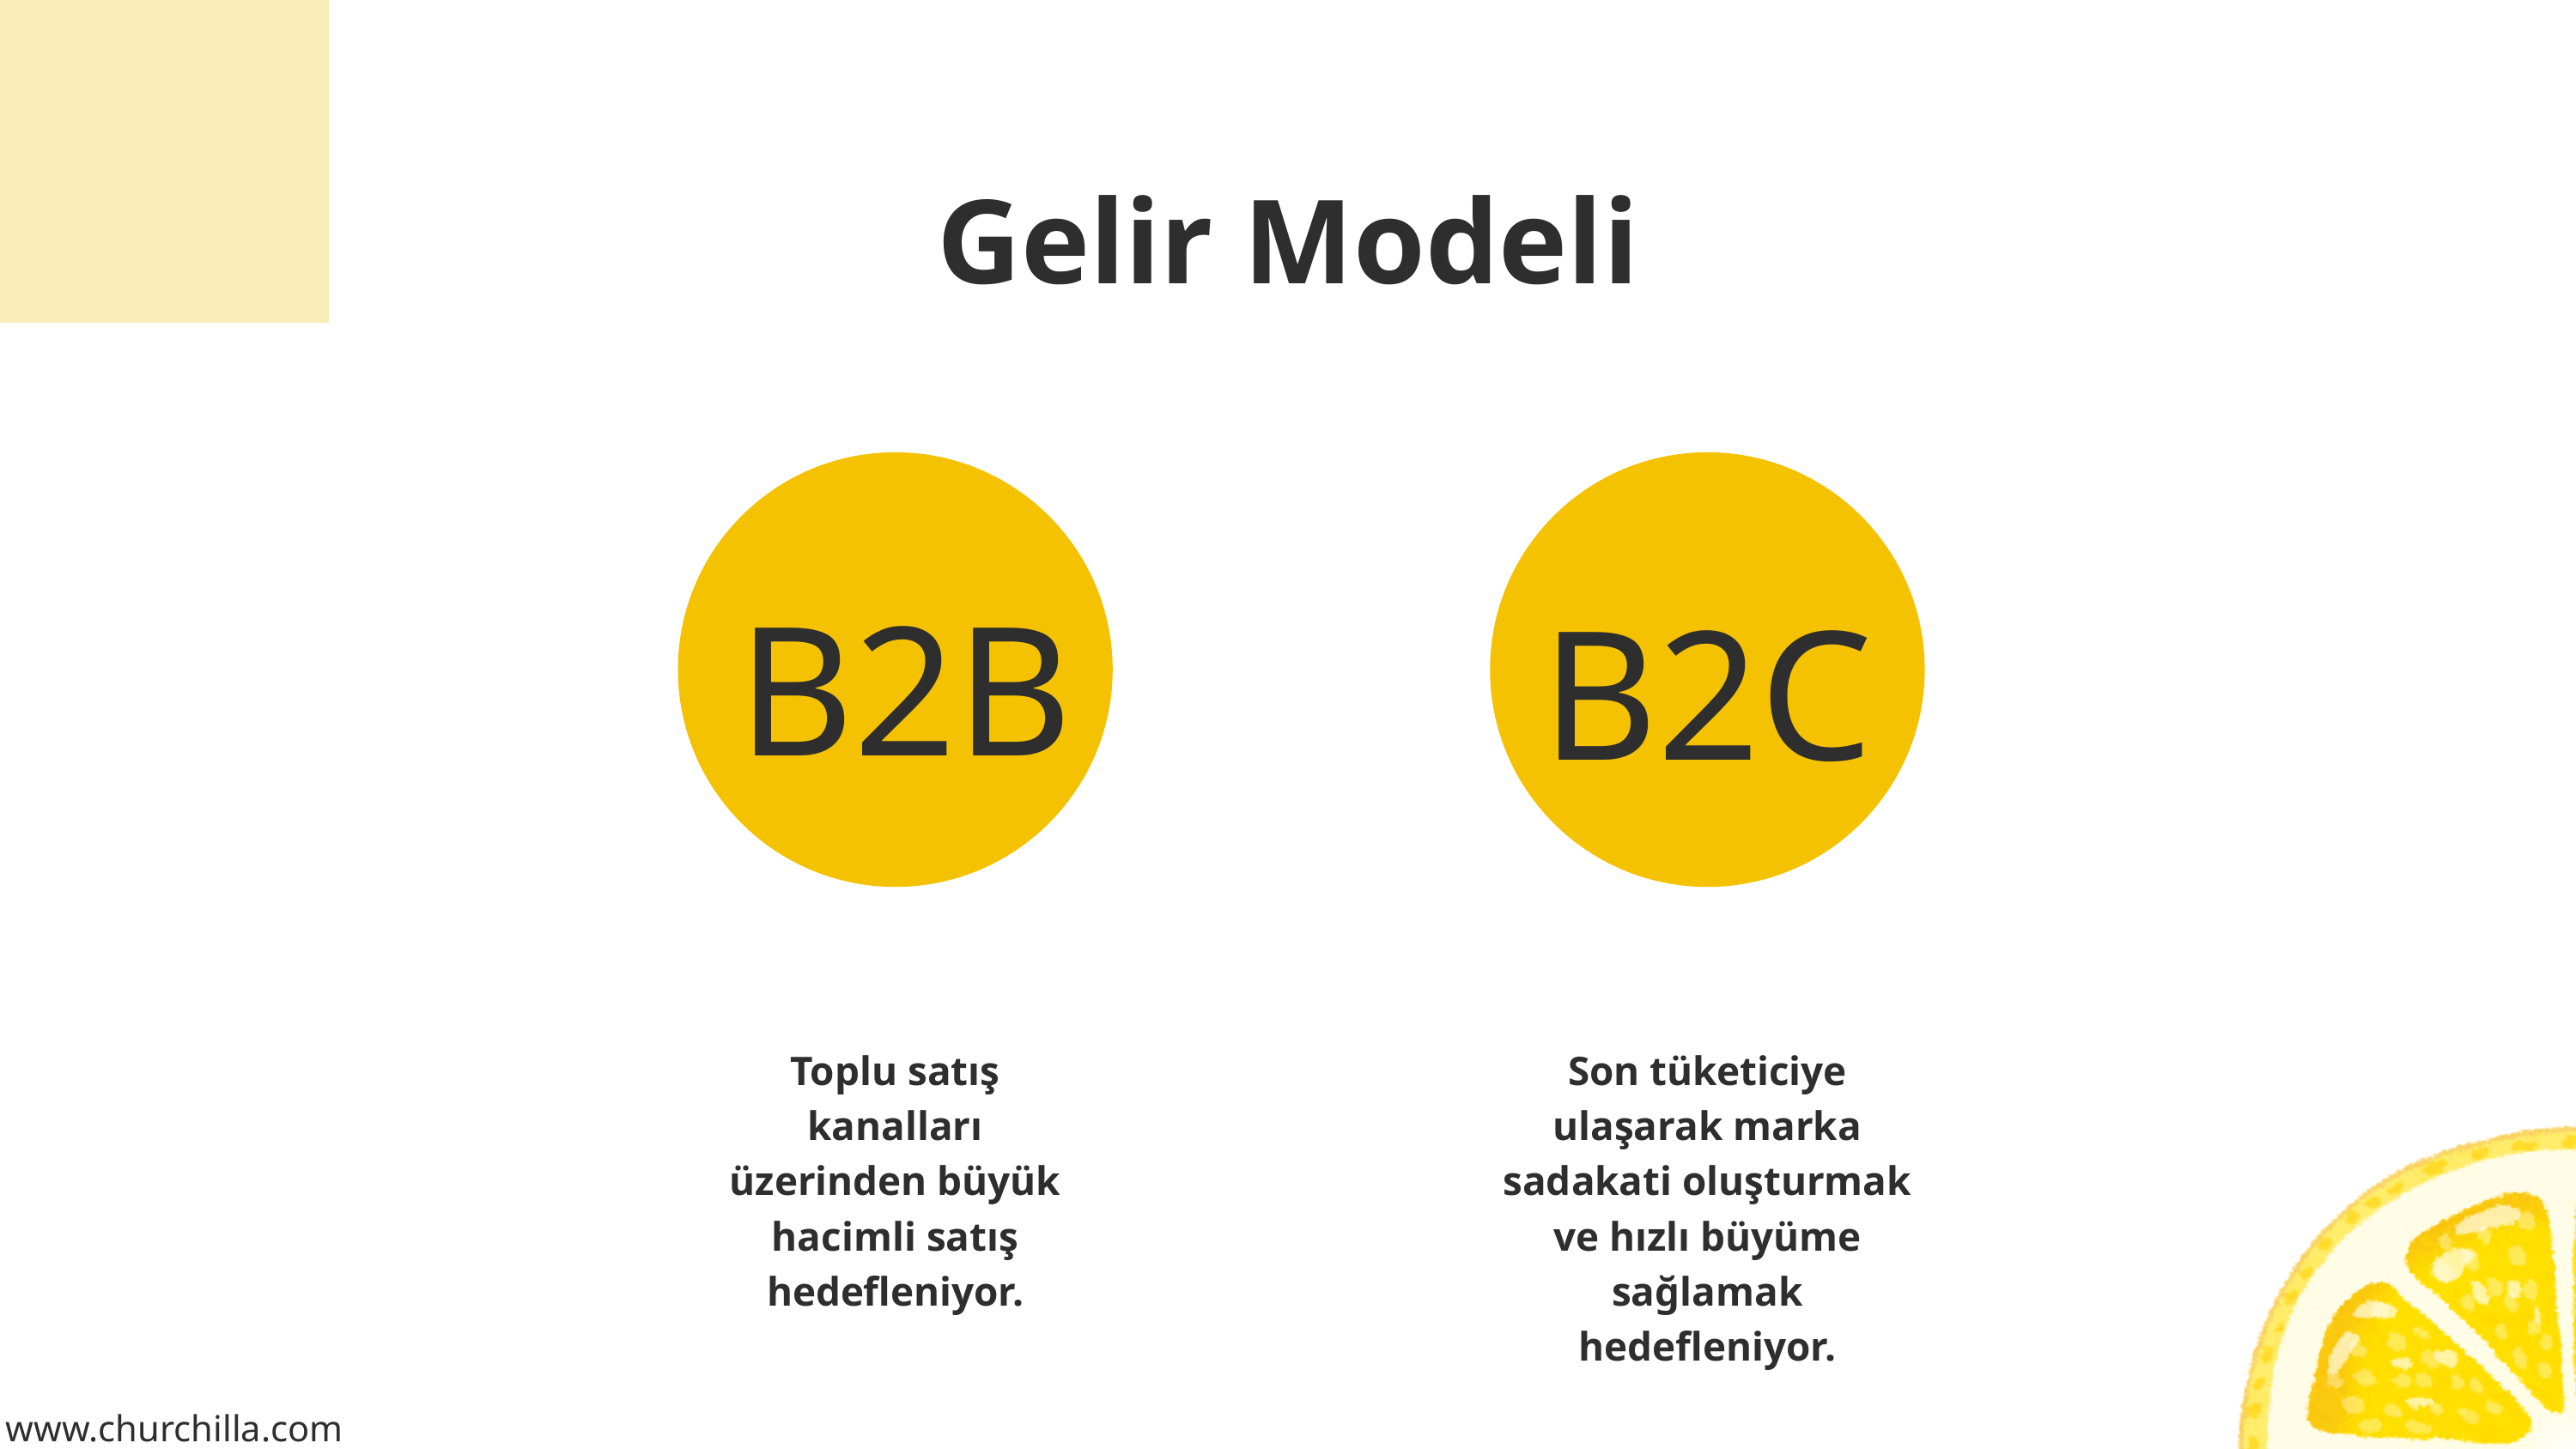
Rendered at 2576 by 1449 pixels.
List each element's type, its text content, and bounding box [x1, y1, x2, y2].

text_box [2234, 1124, 2576, 1449]
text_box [1490, 452, 1925, 888]
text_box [0, 0, 329, 324]
text_box Gelir Modeli [912, 143, 1663, 307]
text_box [677, 452, 1113, 888]
text_box Son tüketiciye ulaşarak marka sadakati oluşturmak ve hızlı büyüme sağlamak hedefleniyor. [1498, 1038, 1917, 1369]
text_box Toplu satış kanalları üzerinden büyük hacimli satış hedefleniyor. [714, 1038, 1077, 1314]
text_box www.churchilla.com [0, 1398, 349, 1449]
